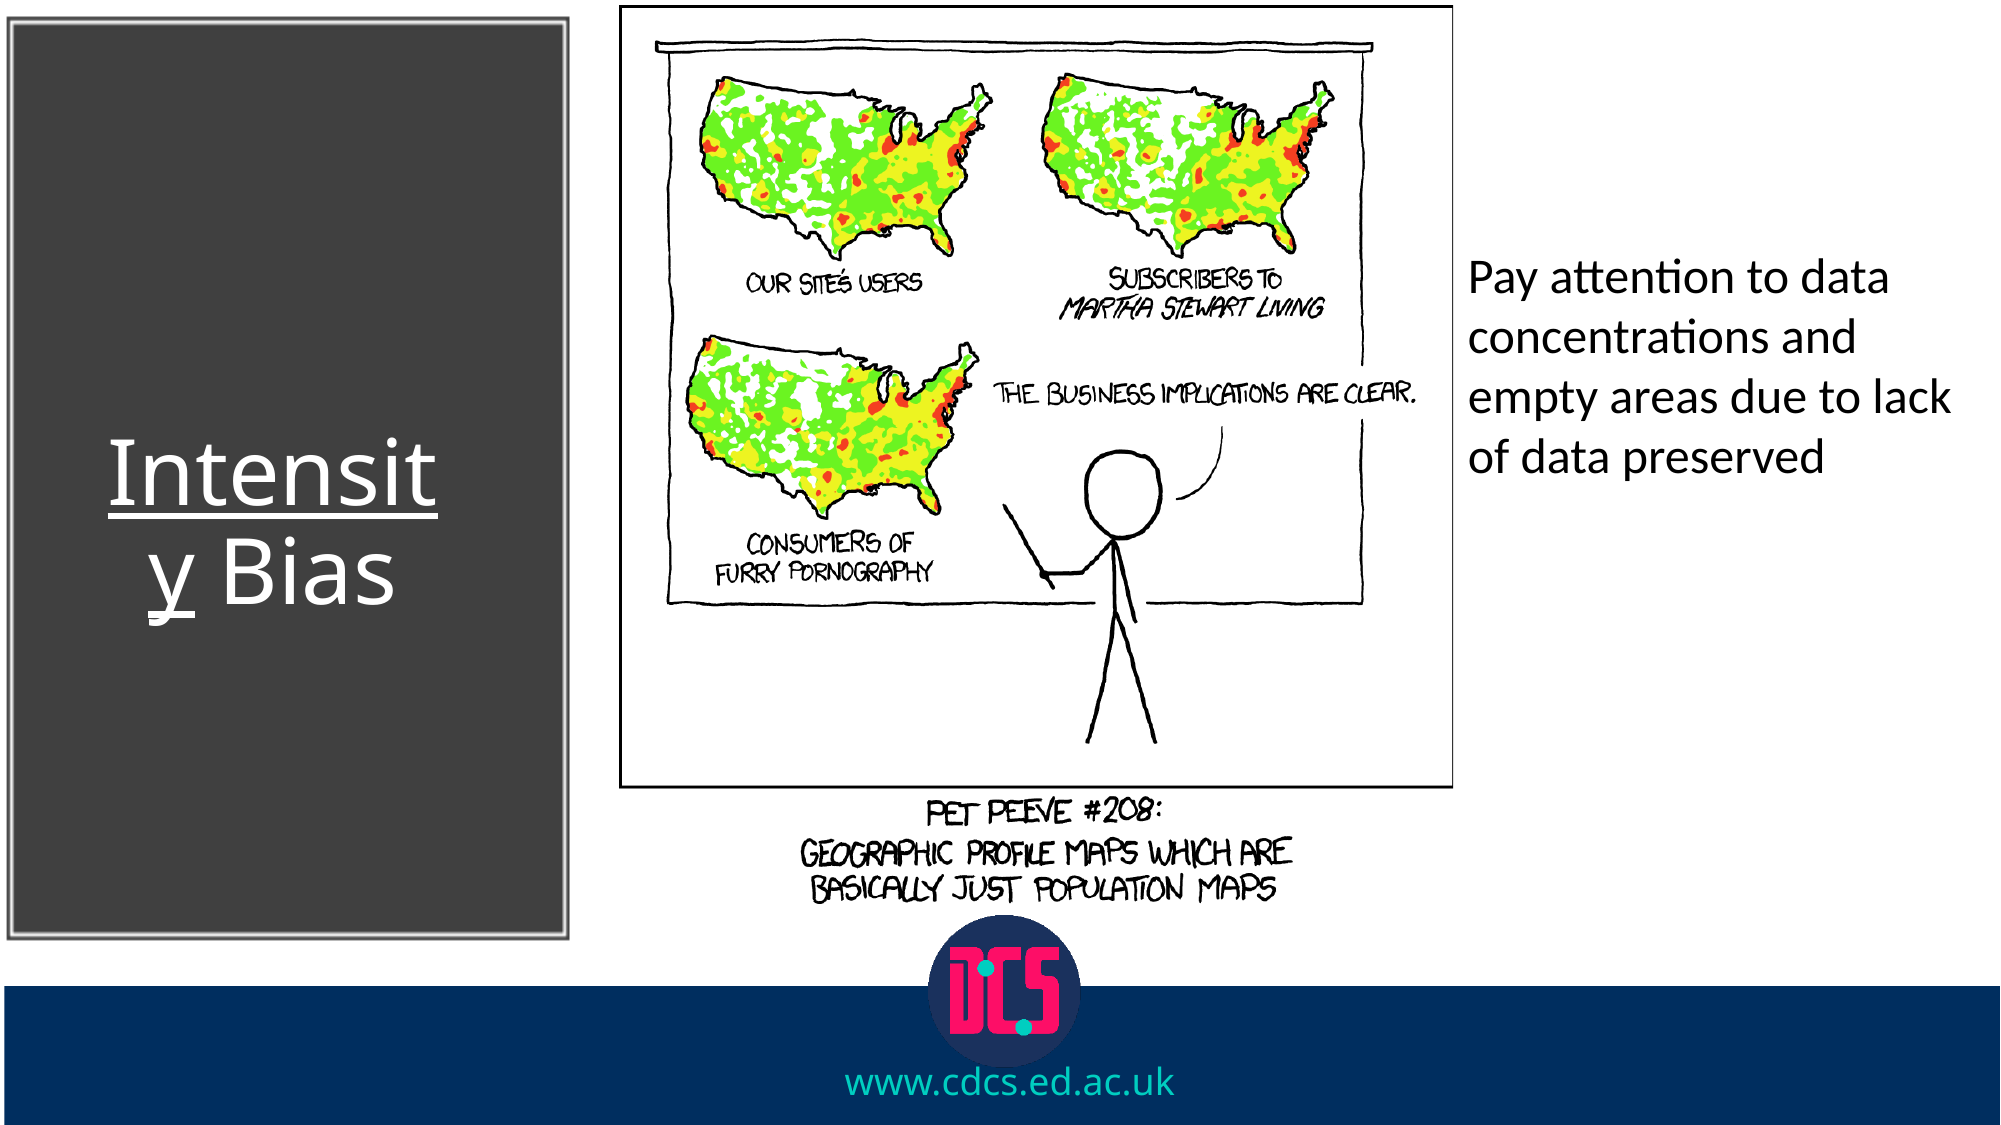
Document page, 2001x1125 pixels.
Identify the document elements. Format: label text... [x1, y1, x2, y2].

picture [914, 901, 1094, 1081]
picture [0, 11, 577, 949]
text_box www.cdcs.ed.ac.uk [773, 1050, 1247, 1111]
text_box [3, 985, 2000, 1125]
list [618, 5, 1454, 911]
text_box Pay attention to data concentrations and empty areas due to lack of data preserved [1454, 236, 2000, 491]
